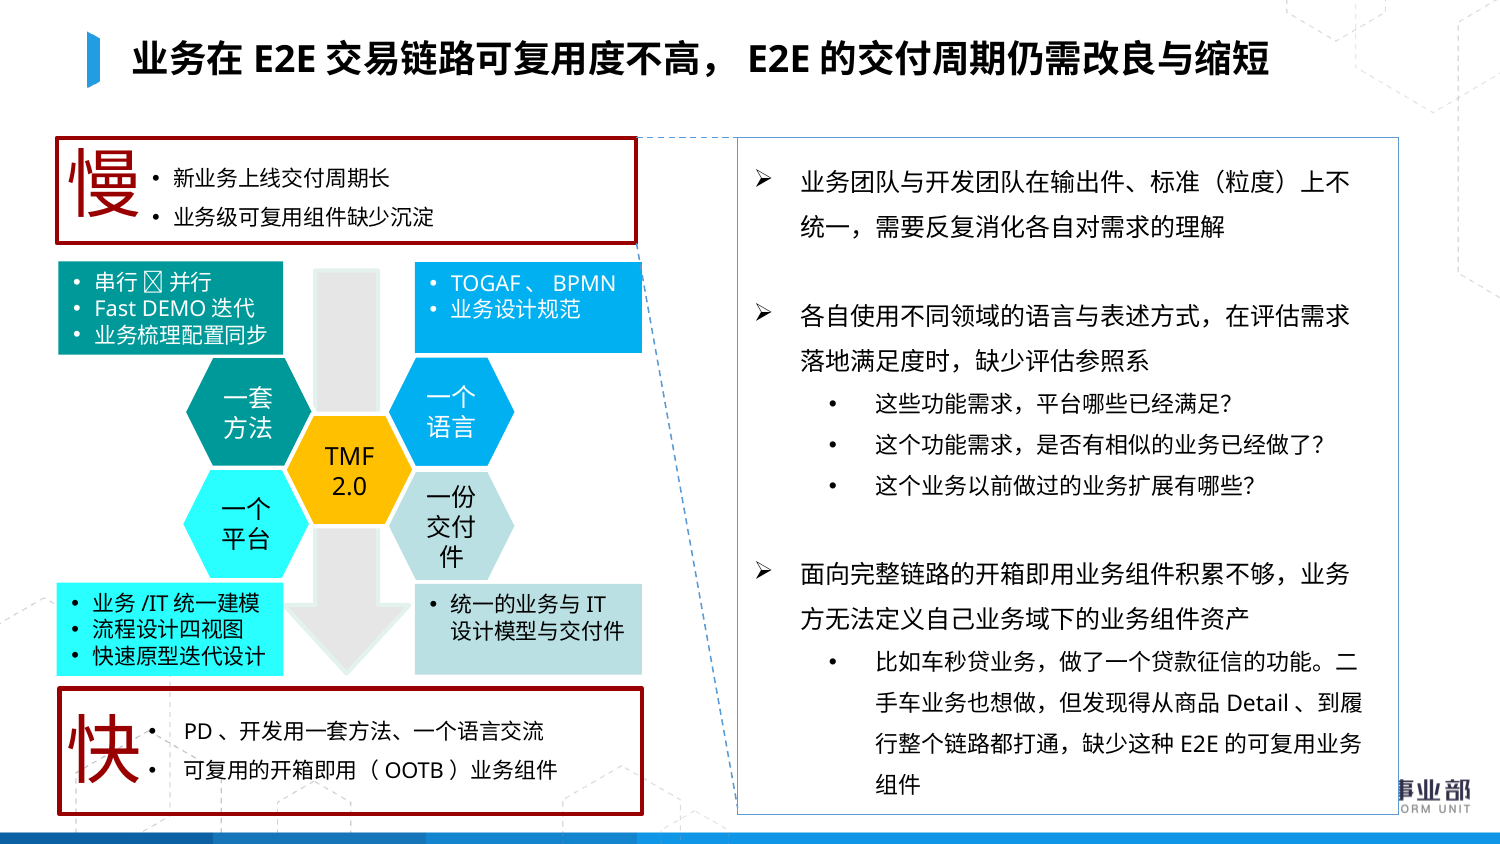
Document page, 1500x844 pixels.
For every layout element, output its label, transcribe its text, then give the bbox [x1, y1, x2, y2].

text_box [737, 137, 1399, 815]
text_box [50, 688, 642, 815]
text_box 业务团队与开发团队在输出件、标准（粒度）上不统一，需要反复消化各自对需求的理解 各自使用不同领域的语言与表述方式，在评估需求落地满足度时，缺少评估参照系 这些功能需求，平台哪些已经满足？ 这个功能需求，是否有相似的业务已经做了？ 这个业务以前做过的业务扩展有哪些？ 面向完整链路的开箱即用业务组件积累不够，业务方无法定义自己业务域下的业务组件资产 比如车秒贷业务，做了一个贷款征信的功能。二手车业务也想做，但发现得从商品Detail、到履行整个链路都打通，缺少这种E2E的可复用业务组件 [739, 143, 1387, 806]
picture [0, 0, 1500, 844]
title 业务在E2E交易链路可复用度不高，E2E的交付周期仍需改良与缩短 [116, 26, 1479, 94]
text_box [636, 243, 738, 808]
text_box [51, 129, 637, 244]
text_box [56, 261, 636, 678]
